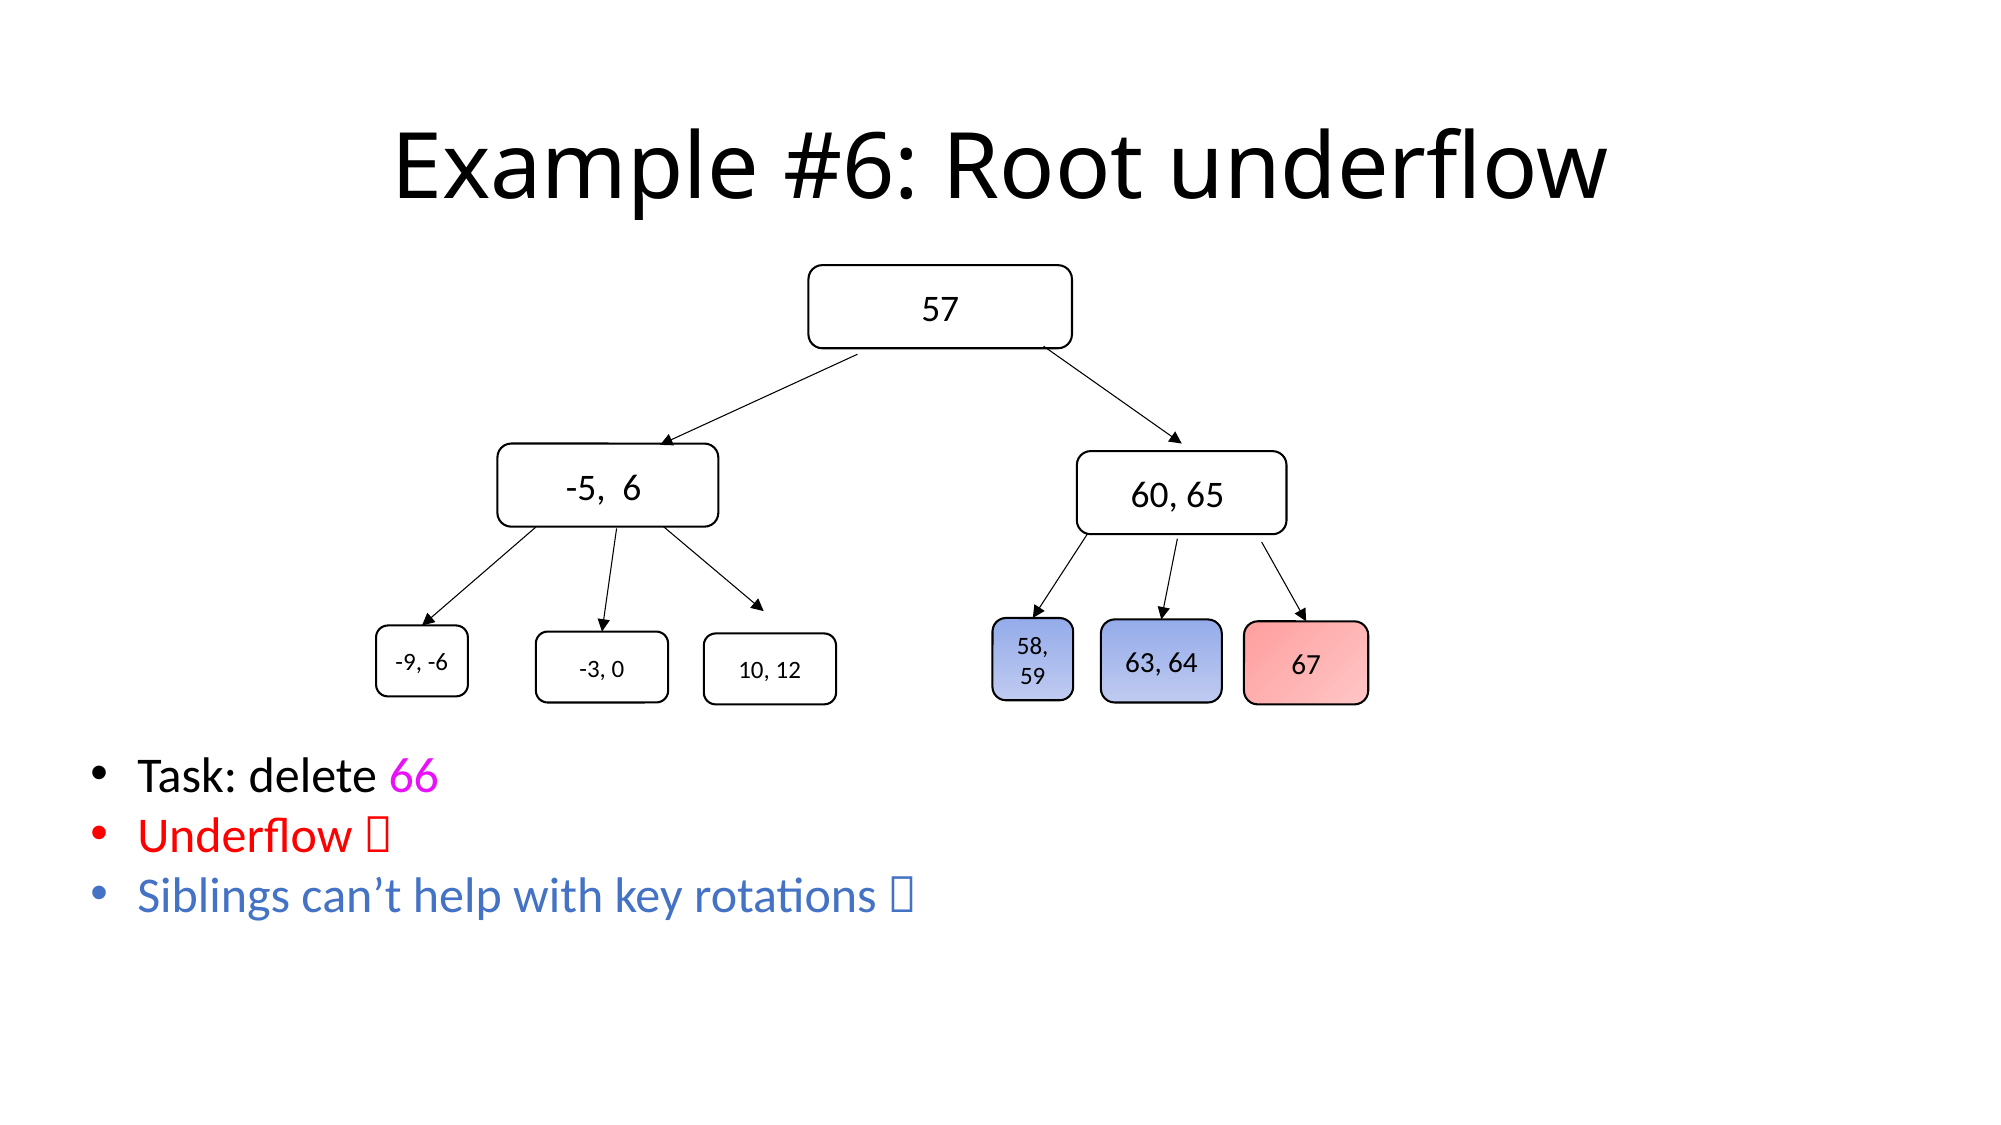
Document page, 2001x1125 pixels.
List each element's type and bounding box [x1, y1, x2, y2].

text_box [375, 354, 858, 704]
text_box [1099, 538, 1223, 704]
text_box [991, 450, 1288, 702]
text_box [702, 632, 838, 706]
text_box [1242, 542, 1370, 706]
text_box [807, 264, 1182, 444]
title [137, 59, 1863, 278]
text_box [75, 735, 1876, 930]
